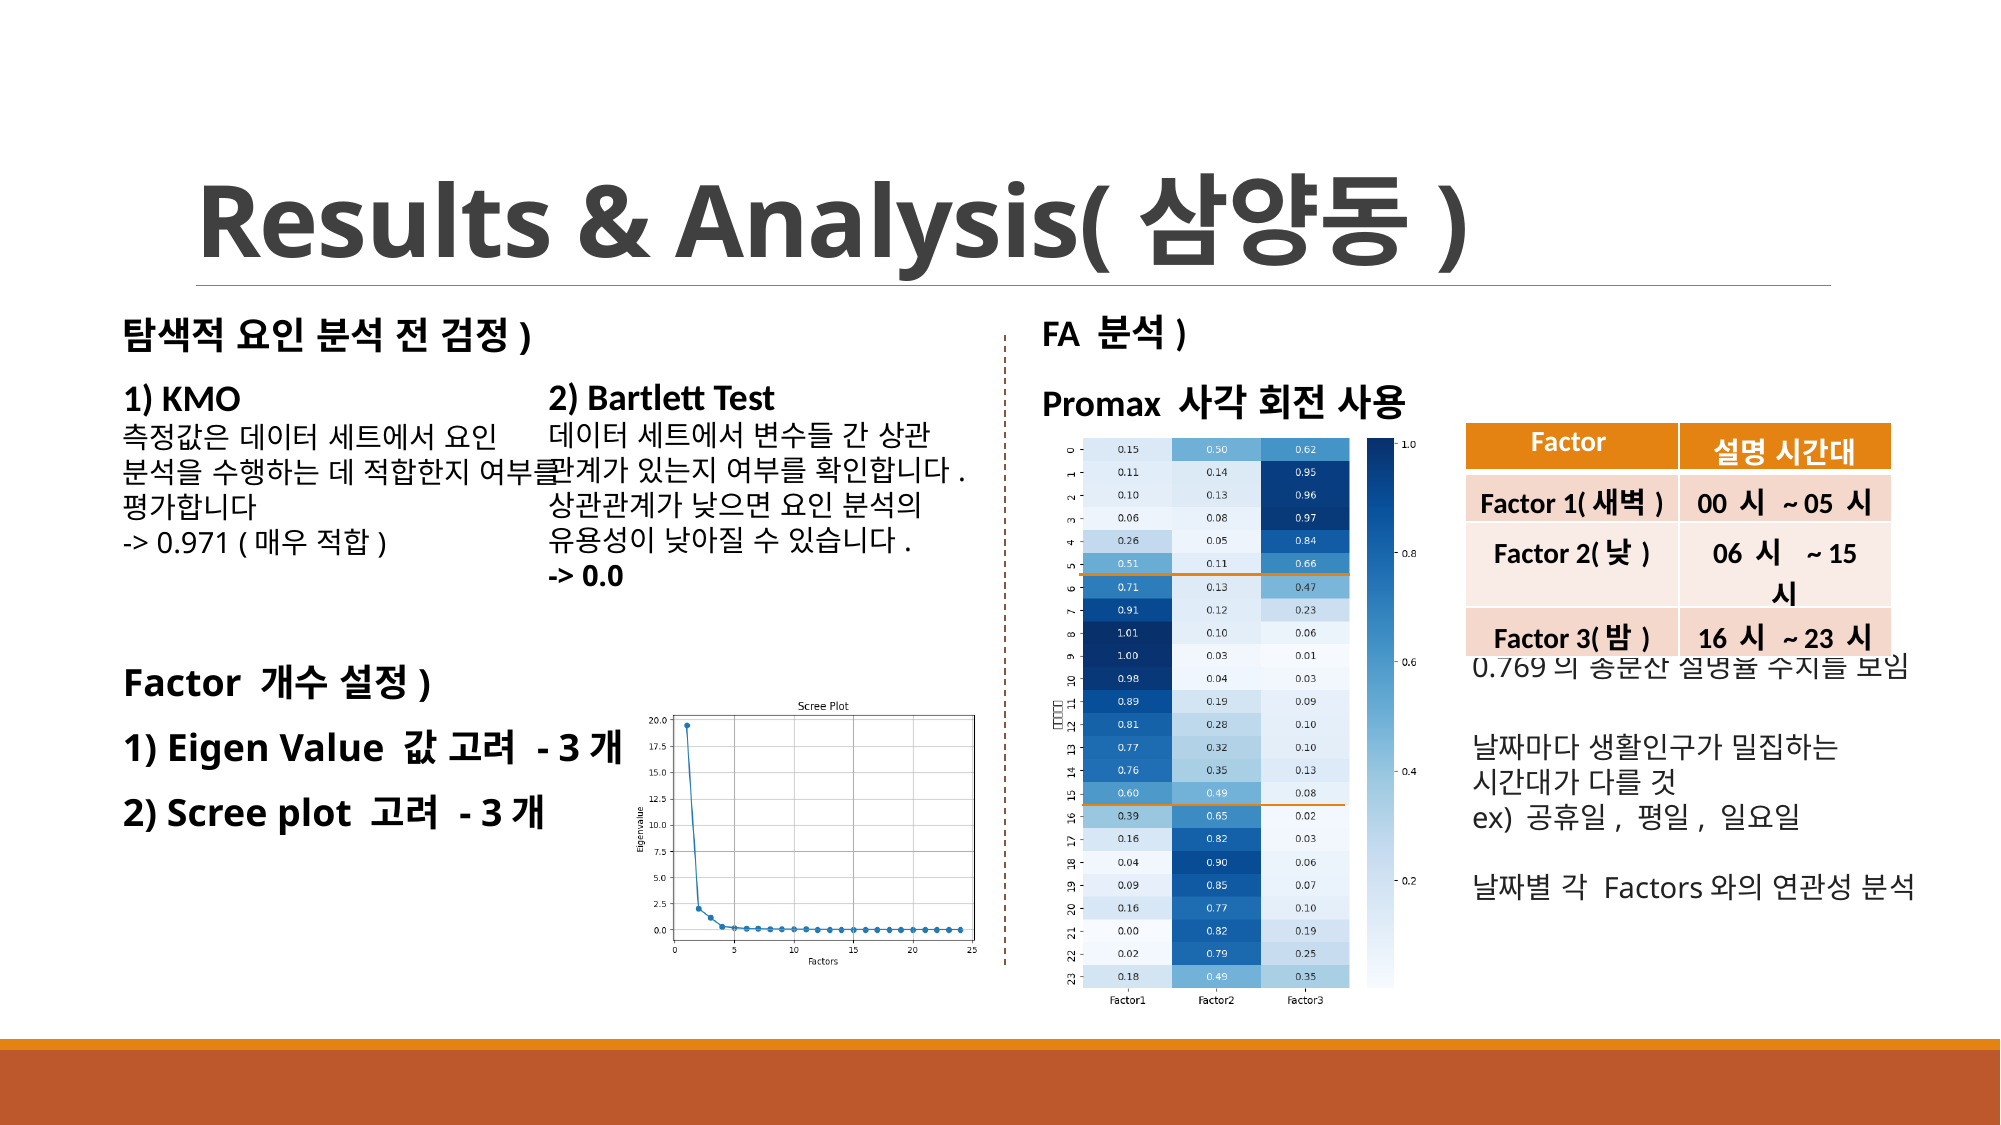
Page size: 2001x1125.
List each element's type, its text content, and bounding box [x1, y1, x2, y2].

table_cell Factor 3(밤) [1466, 608, 1678, 656]
table_cell Factor 2(낮) [1466, 523, 1678, 606]
table_header Factor [1466, 423, 1678, 469]
picture [1044, 431, 1423, 1013]
text_box 날짜마다 생활인구가 밀집하는 시간대가 다를 것 ex) 공휴일, 평일, 일요일 날짜별 각 Factors와의 연관성 분석 [1430, 721, 1935, 957]
table_cell 16 시 ~ 23 시 [1680, 608, 1891, 656]
text_box FA 분석) [1027, 301, 2000, 362]
table_header 설명 시간대 [1680, 423, 1891, 469]
text_box Promax 사각 회전 사용 [1027, 371, 2000, 432]
text_box 2) Bartlett Test 데이터 세트에서 변수들 간 상관 관계가 있는지 여부를 확인합니다. 상관관계가 낮으면 요인 분석의 유용성이 낮아질 수 있습니다. -> 0.0 [533, 320, 1014, 645]
text_box 탐색적 요인 분석 전 검정) 1) KMO 측정값은 데이터 세트에서 요인 분석을 수행하는 데 적합한지 여부를 평가합니다 -> 0.971 (매우 적합) [108, 301, 596, 648]
text_box 0.769의 총분산 설명율 수치를 보임 [1430, 640, 1935, 721]
table_cell 06 시 ~ 15 시 [1680, 523, 1891, 606]
title Results & Analysis(삼양동) [180, 47, 1830, 285]
text_box Factor 개수 설정) 1) Eigen Value 값 고려 - 3개 2) Scree plot 고려 - 3개 [108, 648, 696, 903]
table_cell Factor 1(새벽) [1466, 475, 1678, 521]
table_cell 00 시 ~ 05 시 [1680, 475, 1891, 521]
picture [629, 695, 983, 972]
